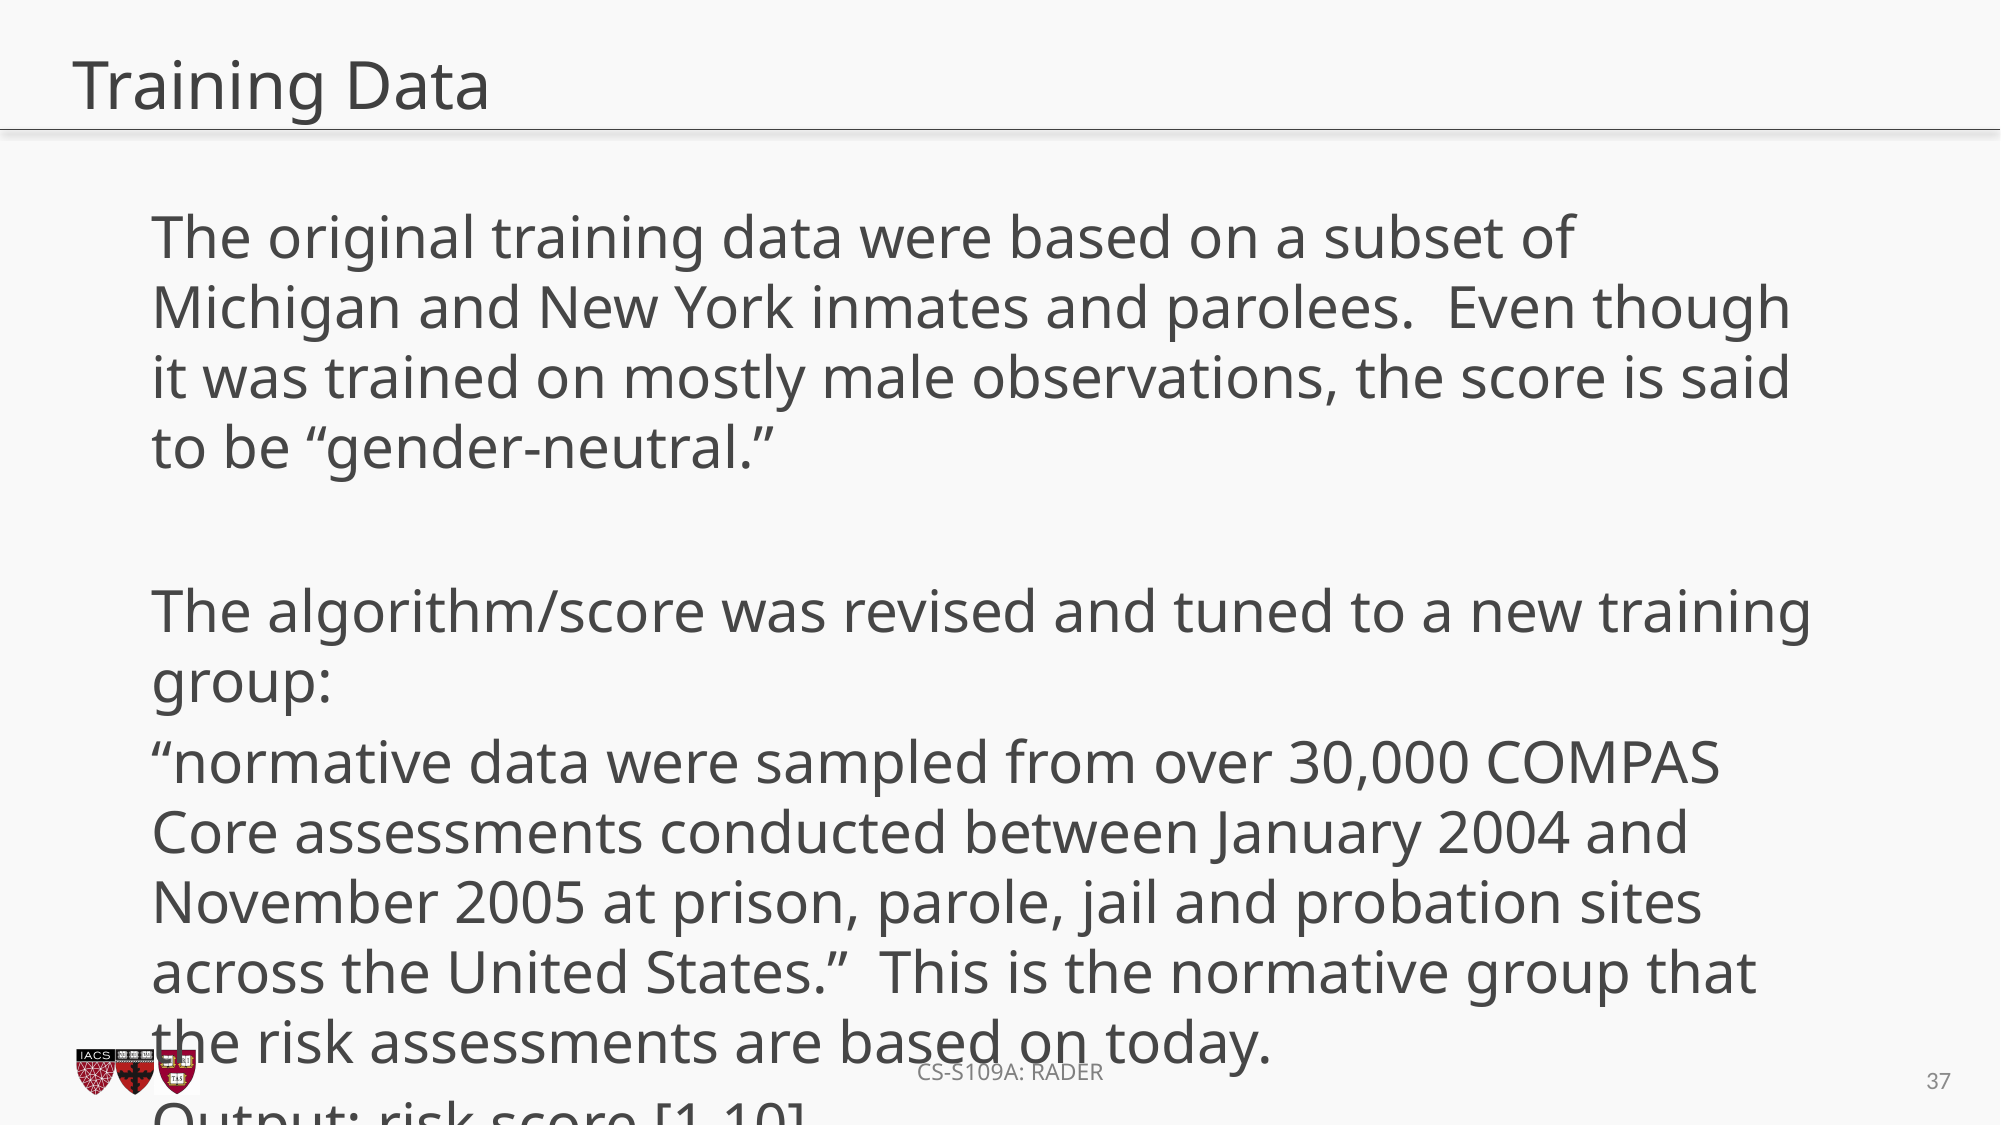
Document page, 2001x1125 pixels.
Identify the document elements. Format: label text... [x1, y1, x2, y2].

title Training Data [57, 35, 1943, 162]
picture [75, 1049, 200, 1095]
slide_number 37 [1500, 1050, 1967, 1110]
list The original training data were based on a subset of Michigan and New York inmates and parolees. Even though it was trained on mostly male observations, the score is said to be “gender-neutral.” The algorithm/score was revised and tuned to a new training group: “normative data were sampled from over 30,000 COMPAS Core assessments conducted between January 2004 and November 2005 at prison, parole, jail and probation sites across the United States.” This is the normative group that the risk assessments are based on today. Output: risk score [1,10] risk for general recidivism risk for violent recidivism [136, 193, 1831, 903]
